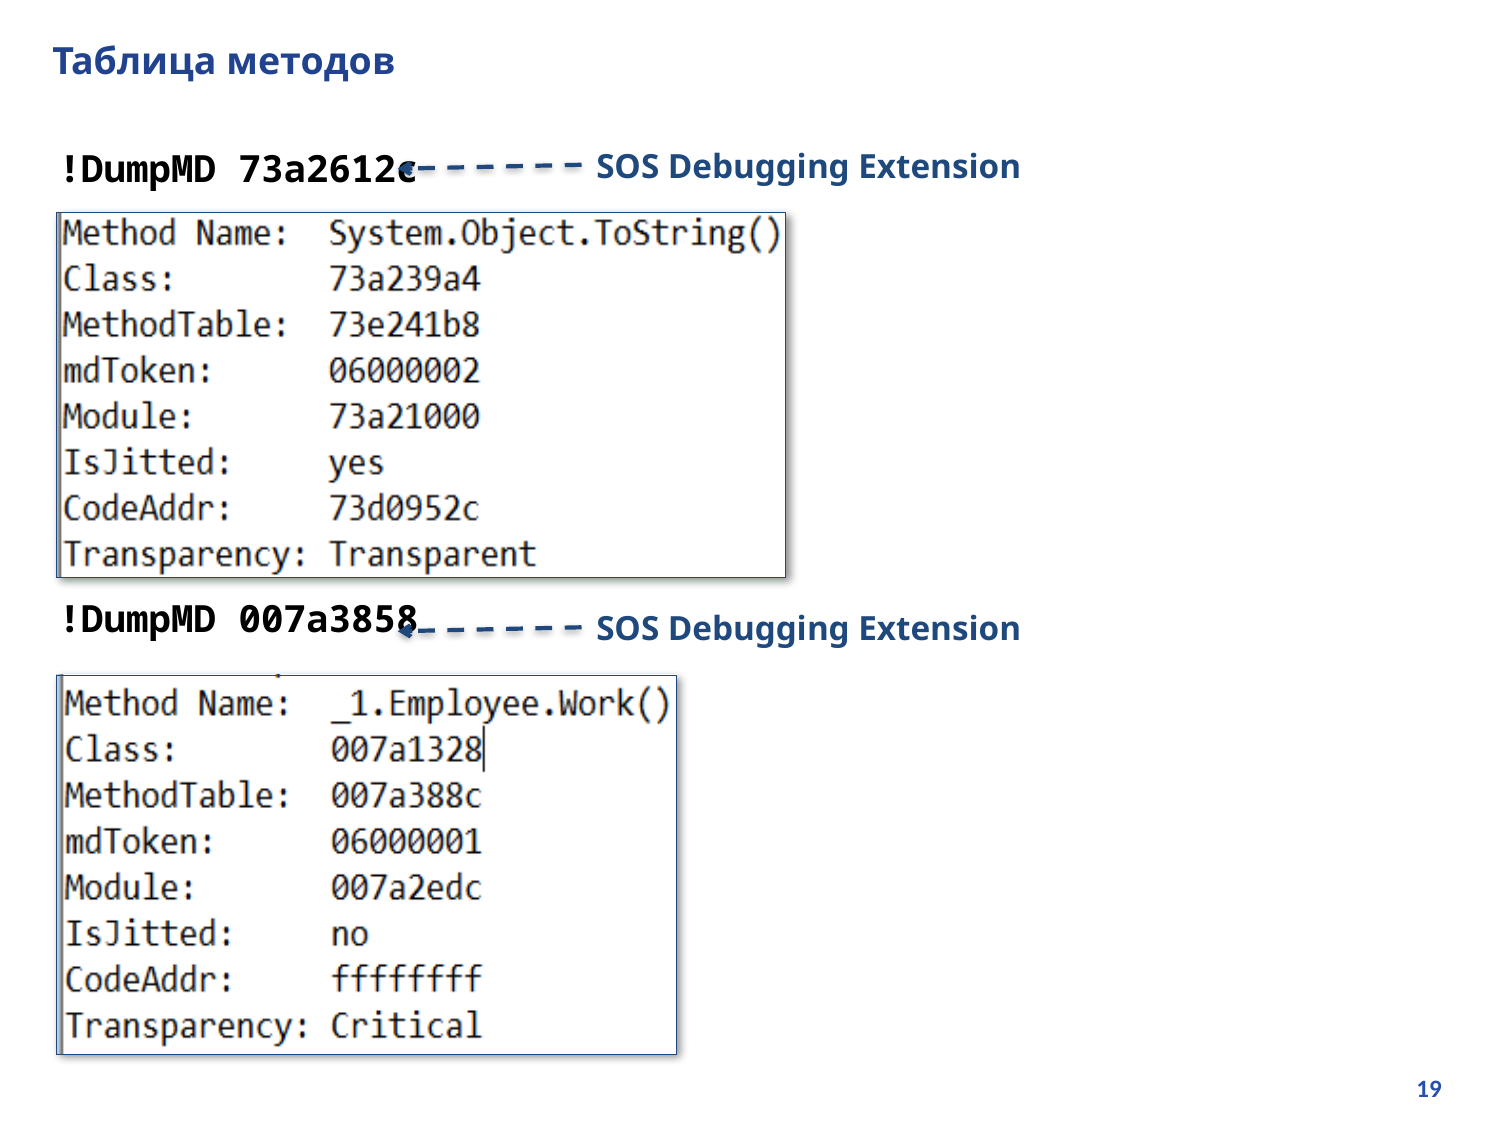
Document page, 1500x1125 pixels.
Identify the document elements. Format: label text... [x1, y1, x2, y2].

title Таблица методов [36, 29, 1455, 88]
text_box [397, 627, 546, 632]
text_box SOS Debugging Extension [581, 137, 1037, 193]
picture [56, 674, 677, 1055]
picture [56, 212, 787, 578]
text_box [397, 165, 546, 169]
text_box !DumpMD 007a3858 [43, 587, 434, 648]
text_box SOS Debugging Extension [581, 599, 1037, 655]
text_box !DumpMD 73a2612c [43, 137, 434, 198]
